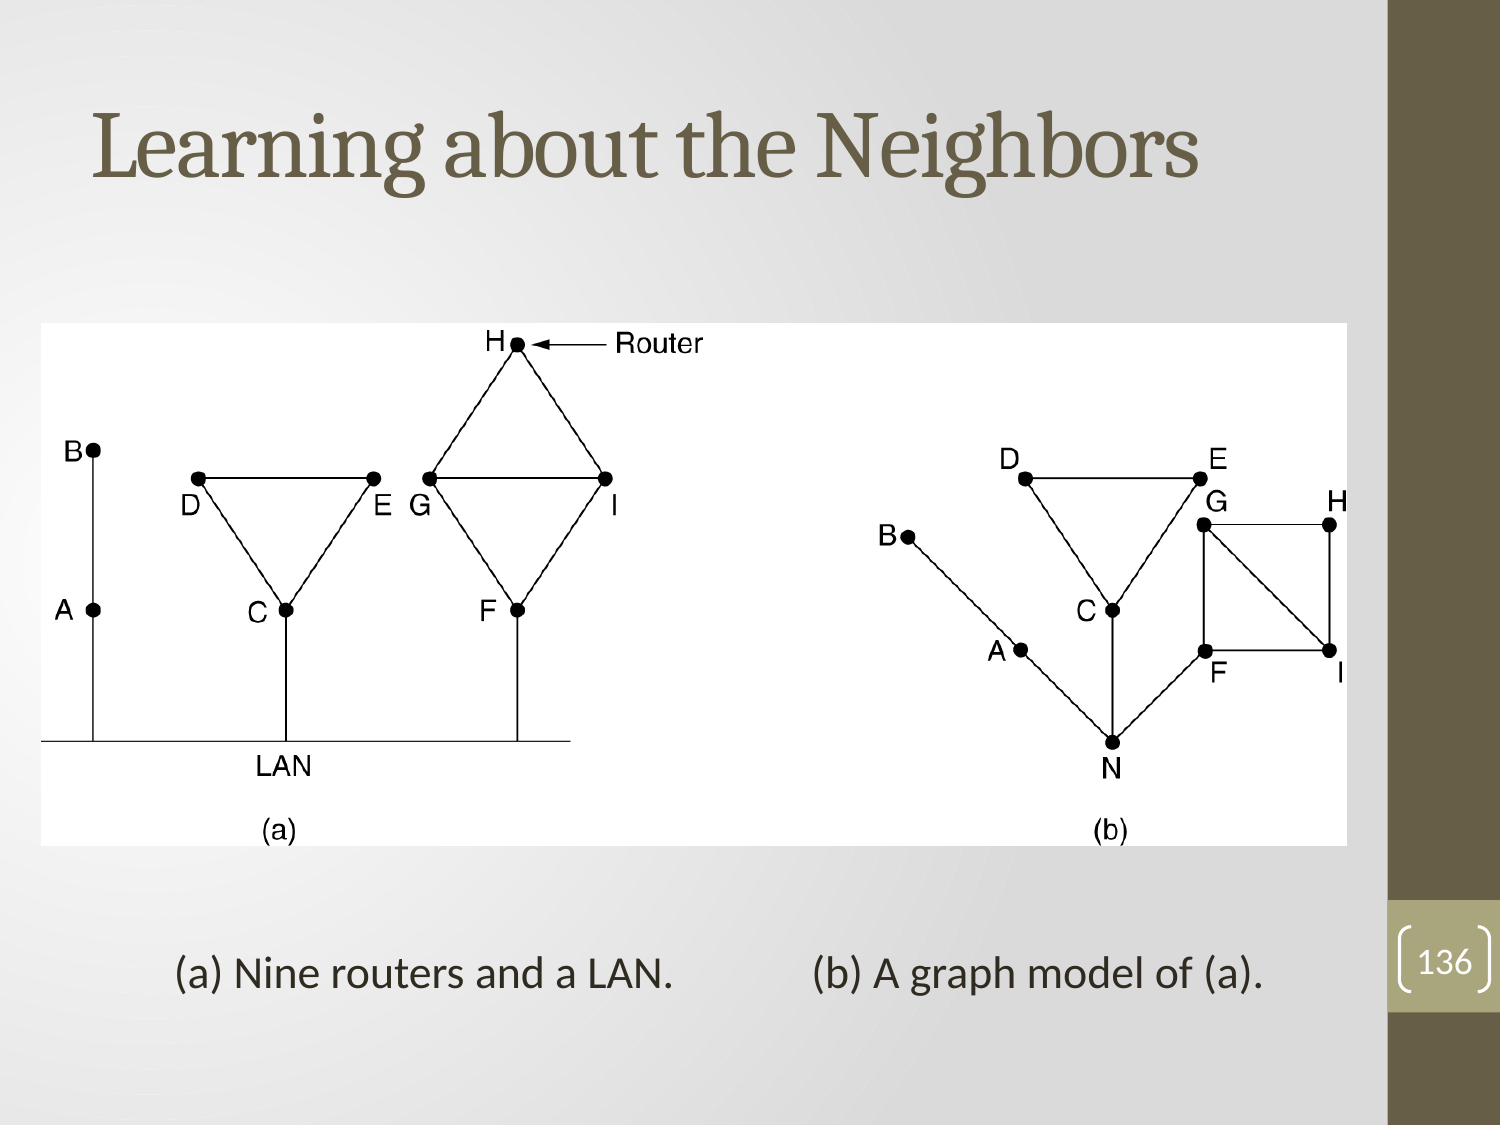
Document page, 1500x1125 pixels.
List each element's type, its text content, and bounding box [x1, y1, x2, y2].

picture [40, 322, 1347, 847]
slide_number 136 [1397, 925, 1492, 994]
title Learning about the Neighbors [75, 45, 1325, 233]
list (a) Nine routers and a LAN. (b) A graph model of (a). [140, 941, 1355, 1080]
